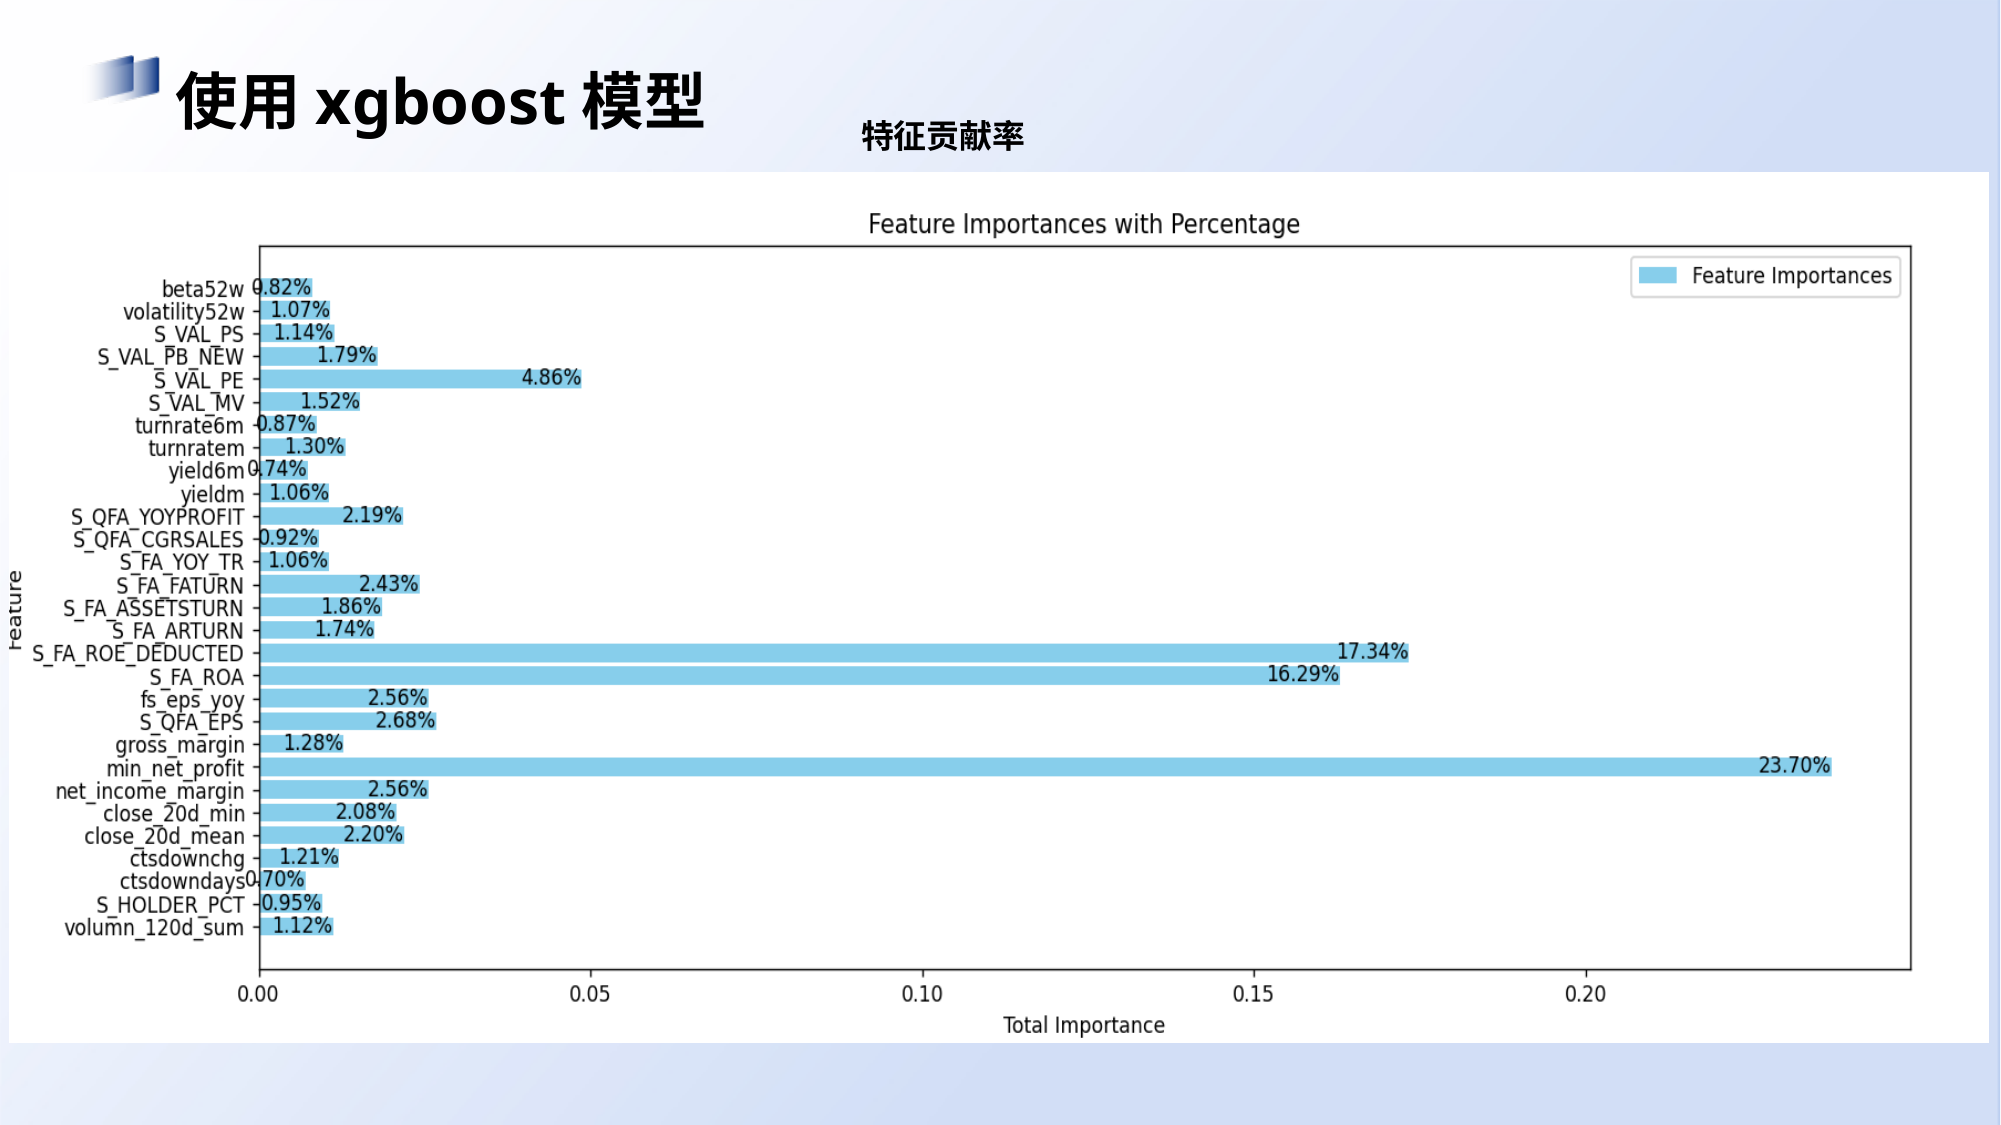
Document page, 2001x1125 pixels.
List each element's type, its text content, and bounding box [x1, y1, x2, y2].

picture [0, 0, 2001, 1125]
text_box 特征贡献率 [846, 108, 1820, 163]
text_box 使用xgboost模型 [159, 15, 1700, 147]
